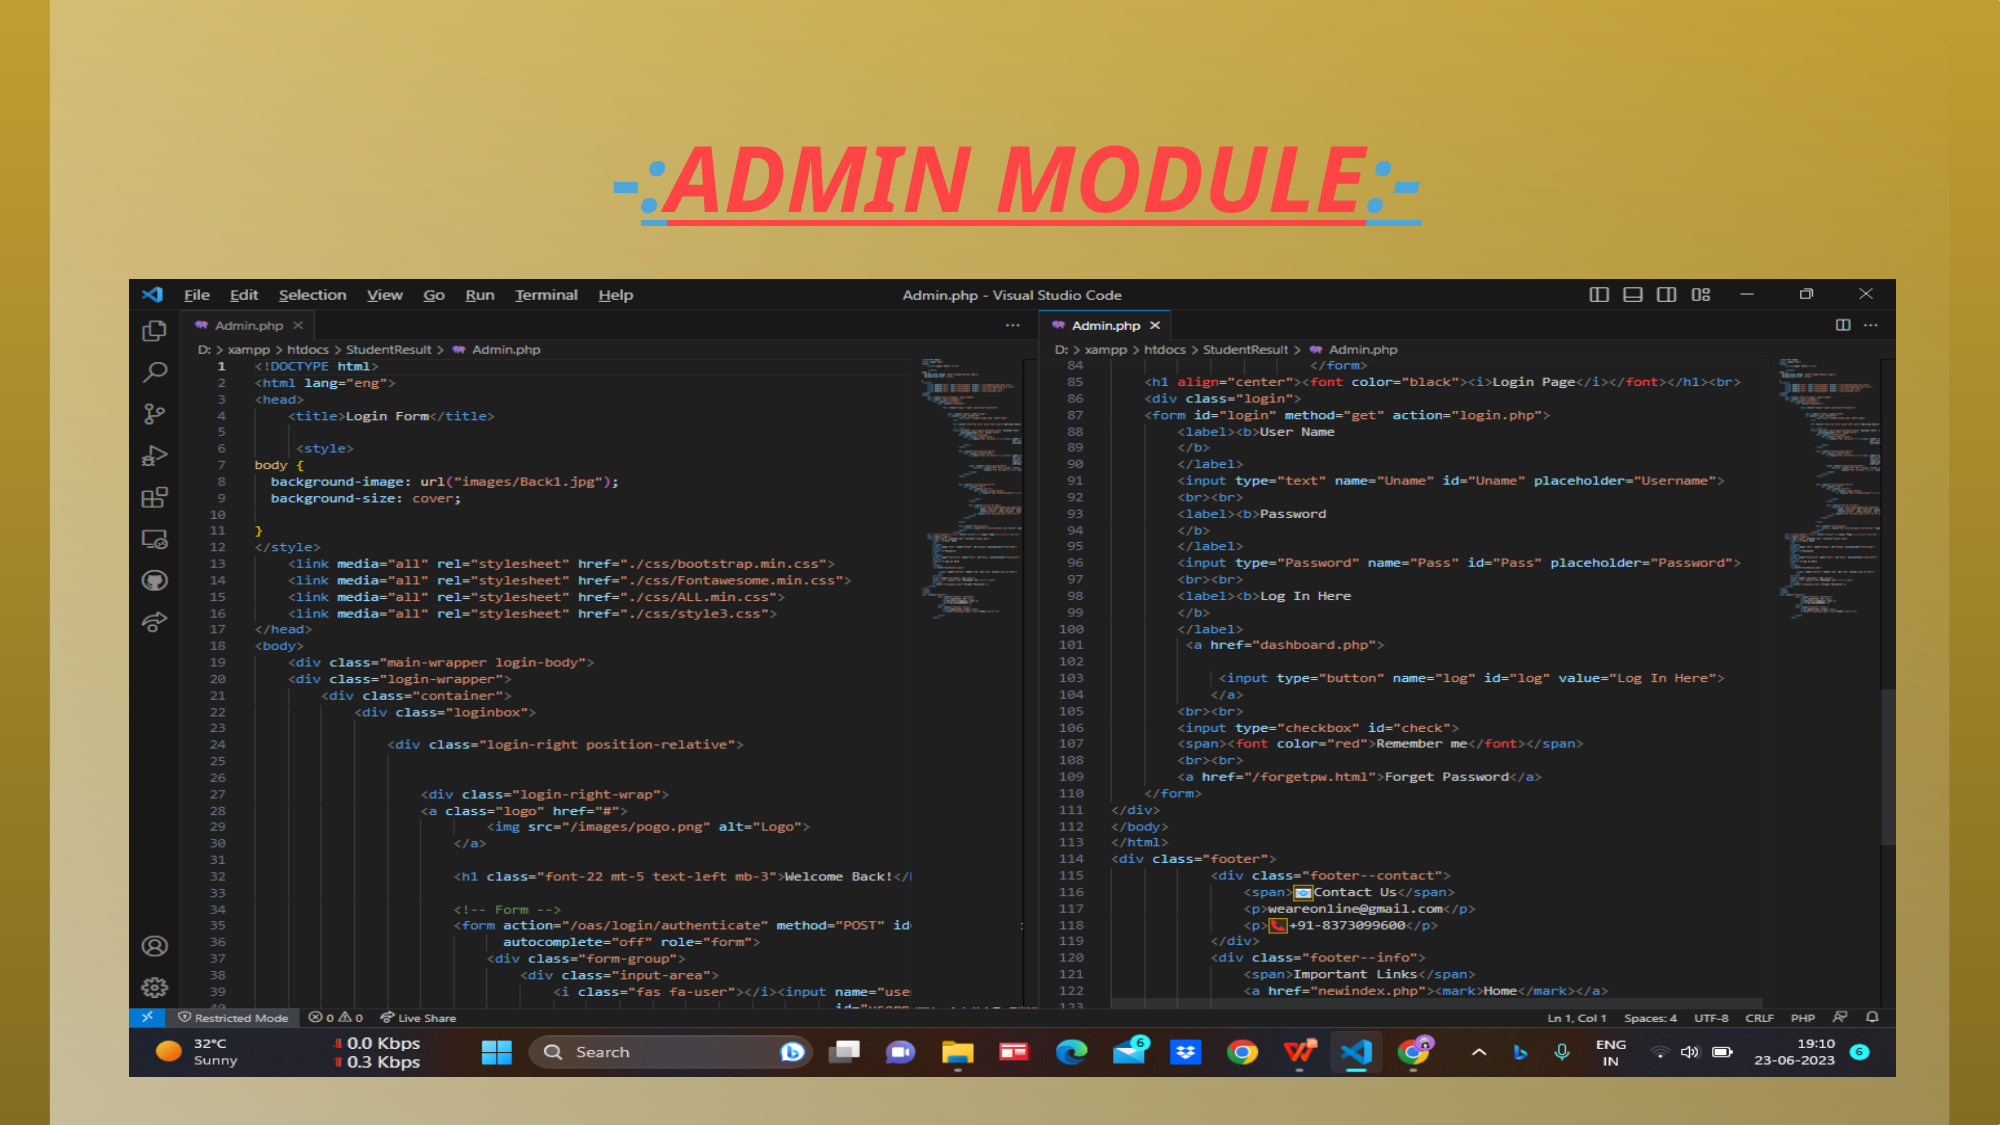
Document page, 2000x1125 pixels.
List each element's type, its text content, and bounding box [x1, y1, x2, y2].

title -:ADMIN MODULE:- [183, 12, 1850, 242]
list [129, 279, 1896, 1077]
